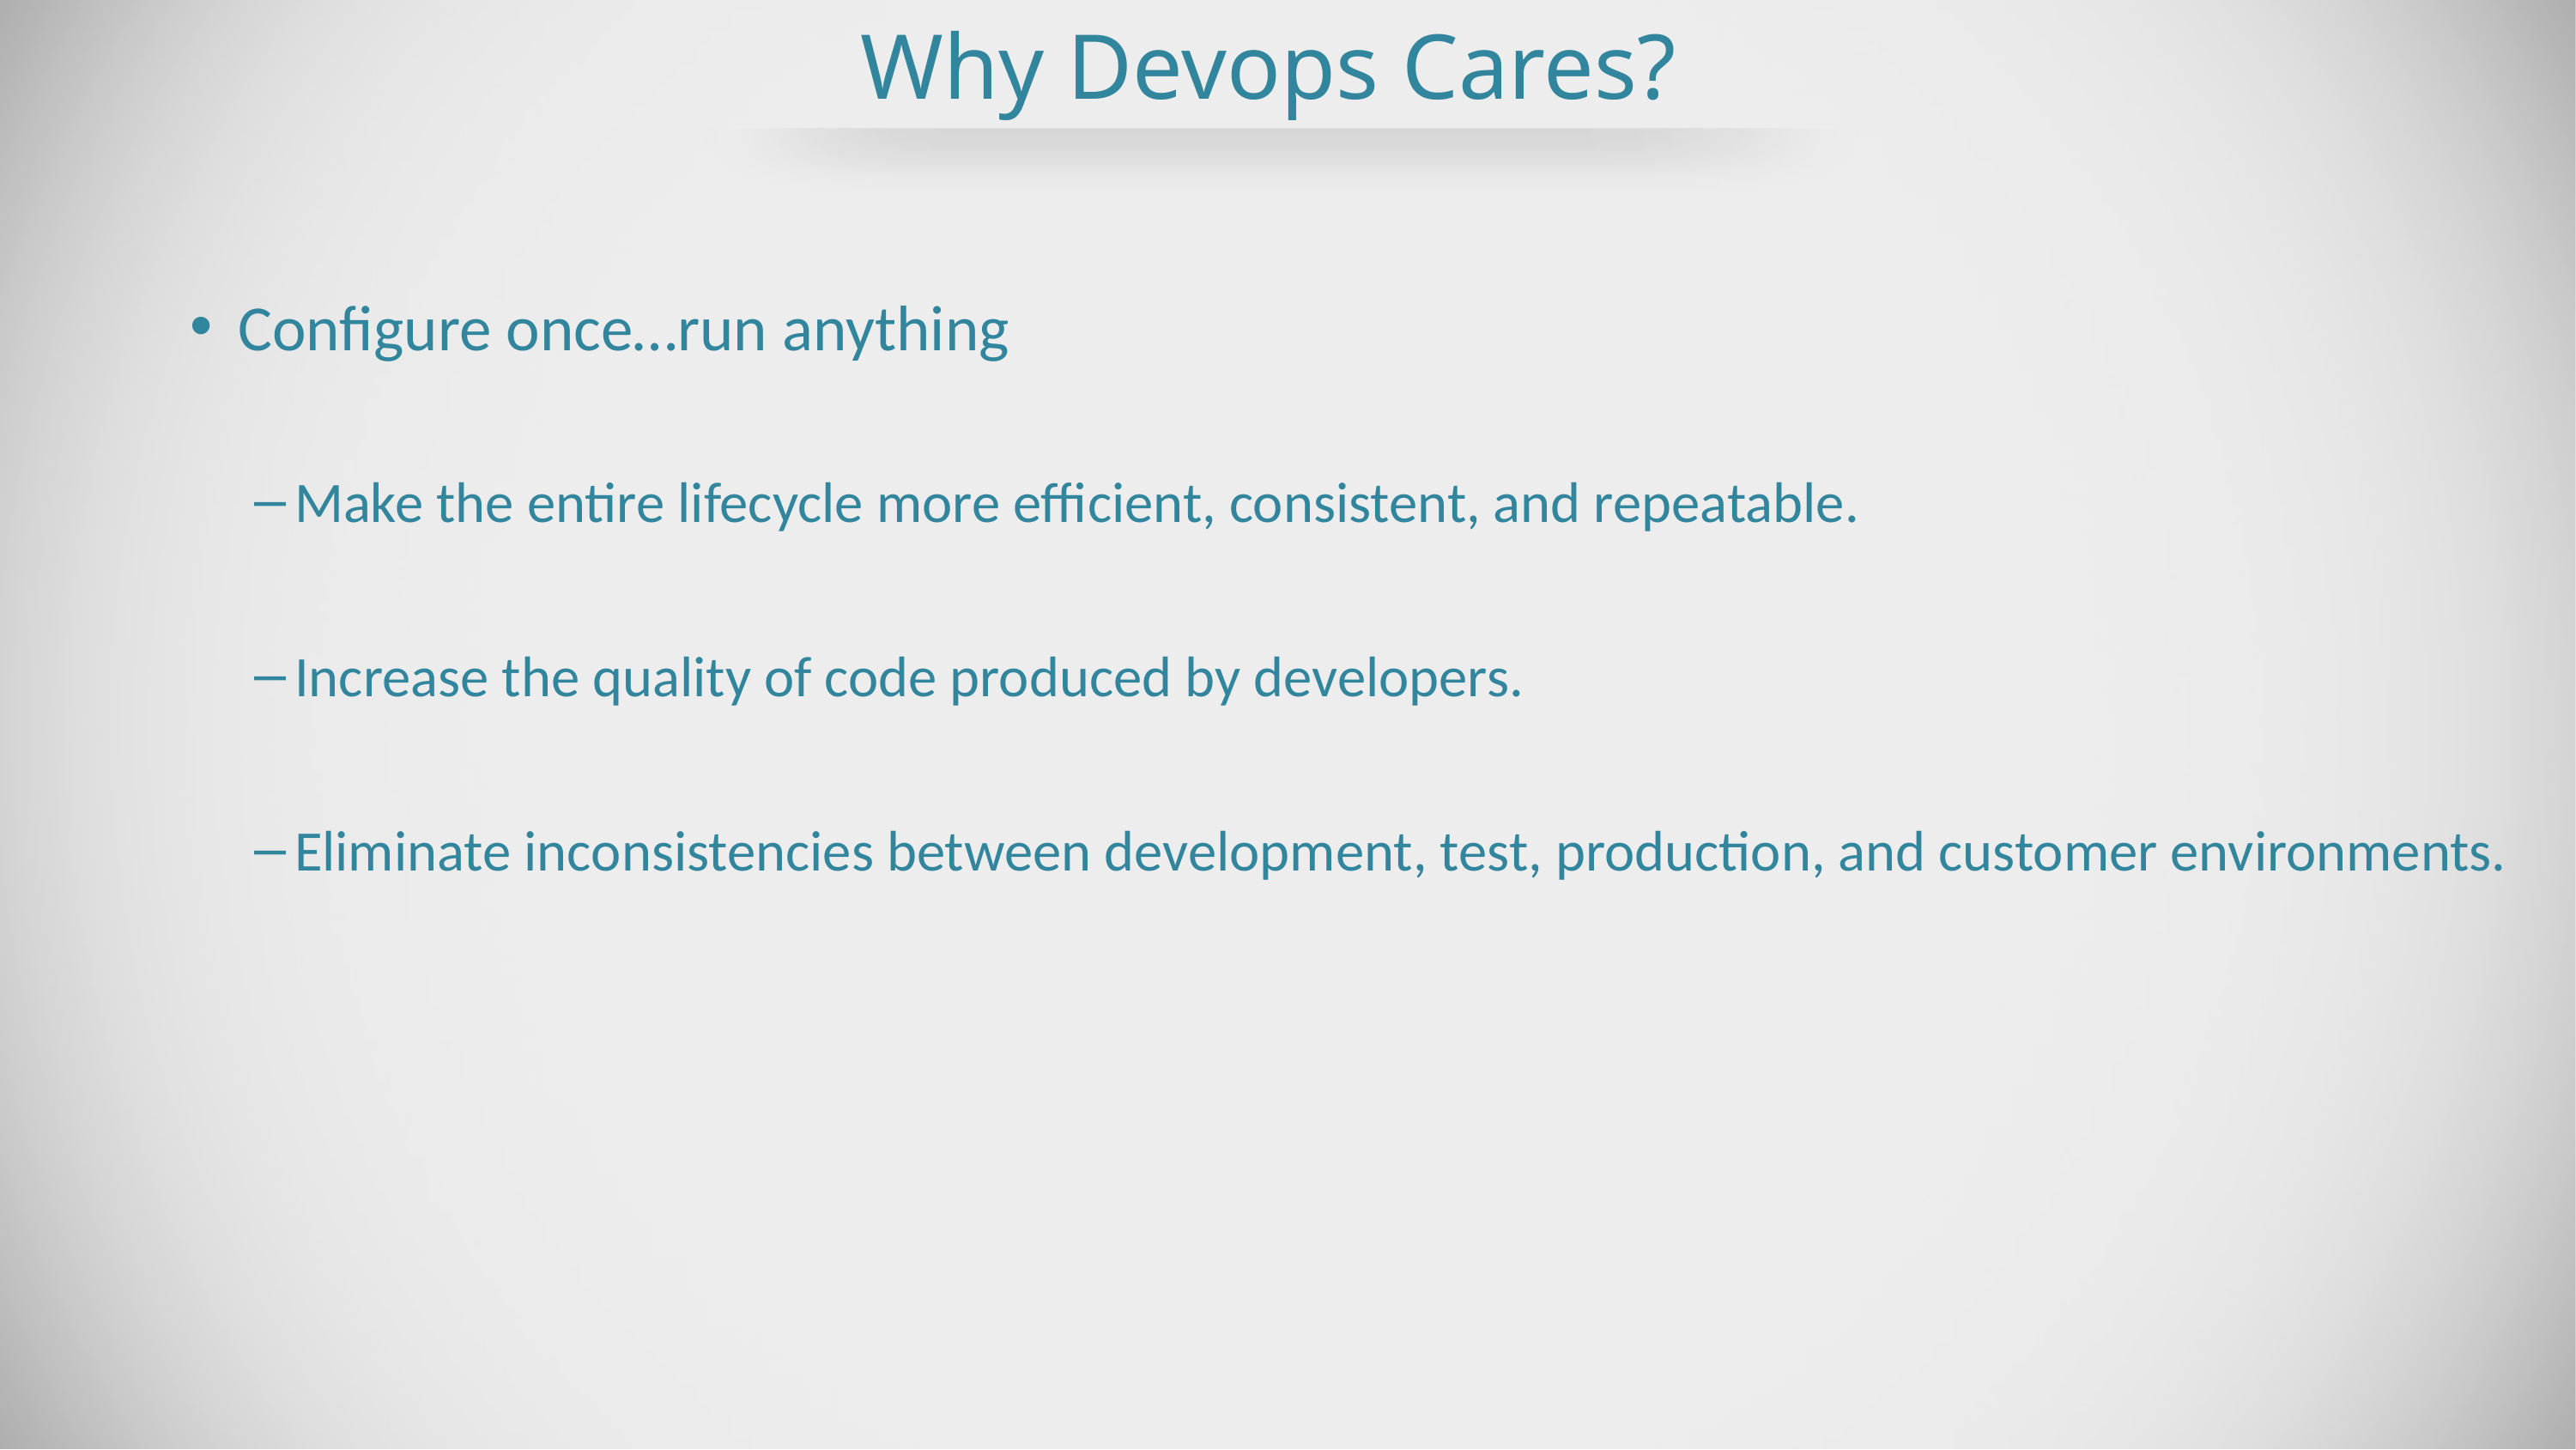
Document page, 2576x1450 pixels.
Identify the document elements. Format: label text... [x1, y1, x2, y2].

list Configure once…run anything Make the entire lifecycle more efficient, consistent, and repeatable. Increase the quality of code produced by developers. Eliminate inconsistencies between development, test, production, and customer environments. [177, 279, 2523, 1317]
text_box Why Devops Cares? [1352, 3, 2312, 124]
picture [0, 0, 2576, 1449]
text_box Why Devops Cares? [225, 3, 1179, 124]
